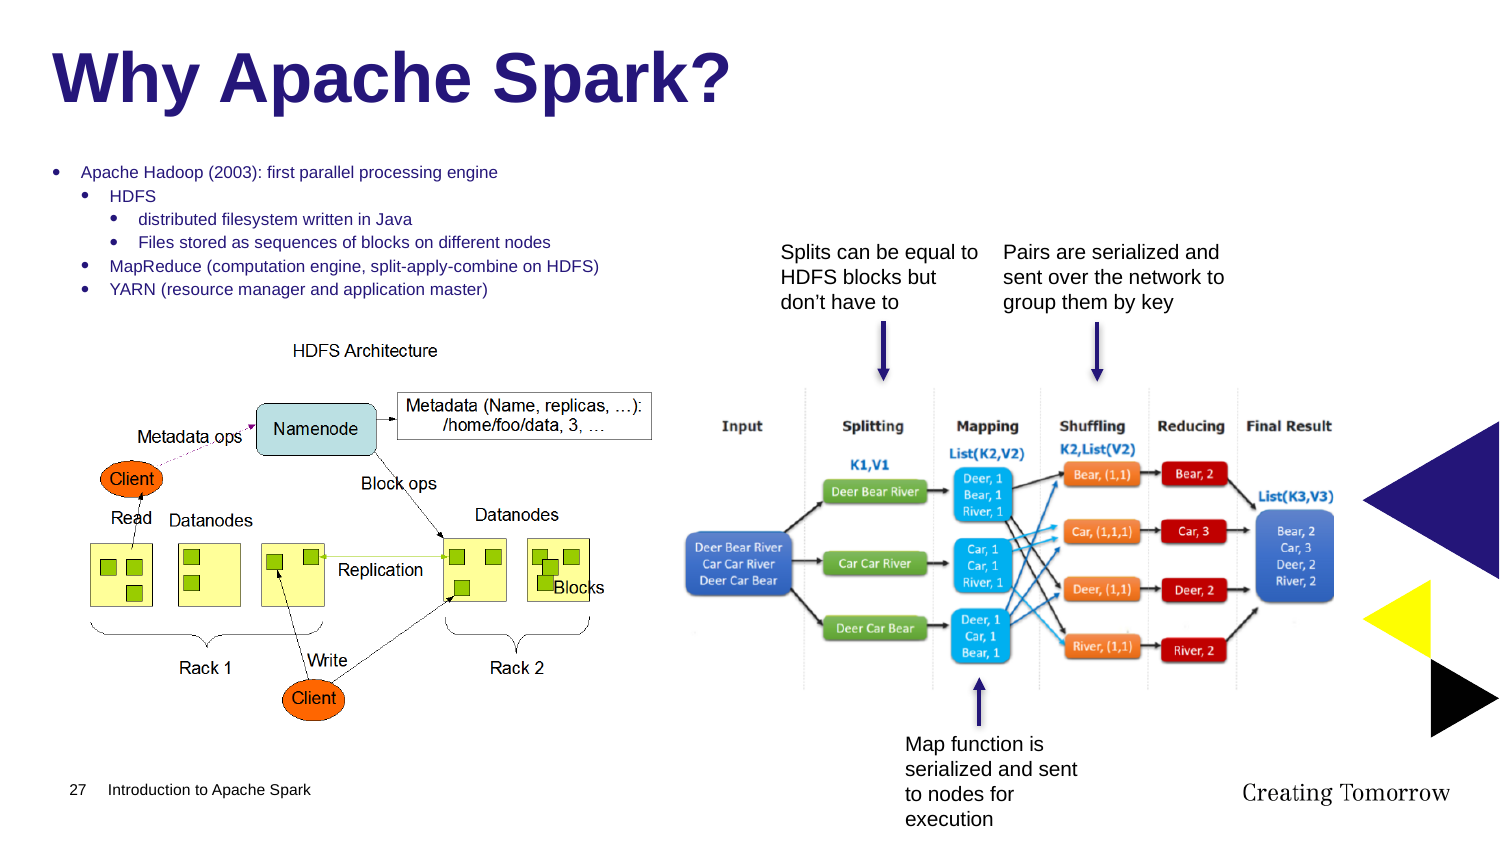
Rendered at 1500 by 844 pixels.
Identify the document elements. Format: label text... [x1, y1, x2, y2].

text_box Map function is serialized and sent to nodes for execution [890, 722, 1112, 838]
footer Introduction to Apache Spark [114, 767, 750, 813]
text_box Splits can be equal to HDFS blocks but don’t have to [765, 230, 1001, 321]
slide_number 27 [54, 767, 114, 813]
title Why Apache Spark? [52, 31, 1362, 120]
picture [0, 0, 1500, 844]
text_box Pairs are serialized and sent over the network to group them by key [988, 231, 1265, 322]
list Apache Hadoop (2003): first parallel processing engine HDFS distributed filesystem written in Java Files stored as sequences of blocks on different nodes MapReduce (computation engine, split-apply-combine on HDFS) YARN (resource manager and application master) [52, 158, 750, 301]
